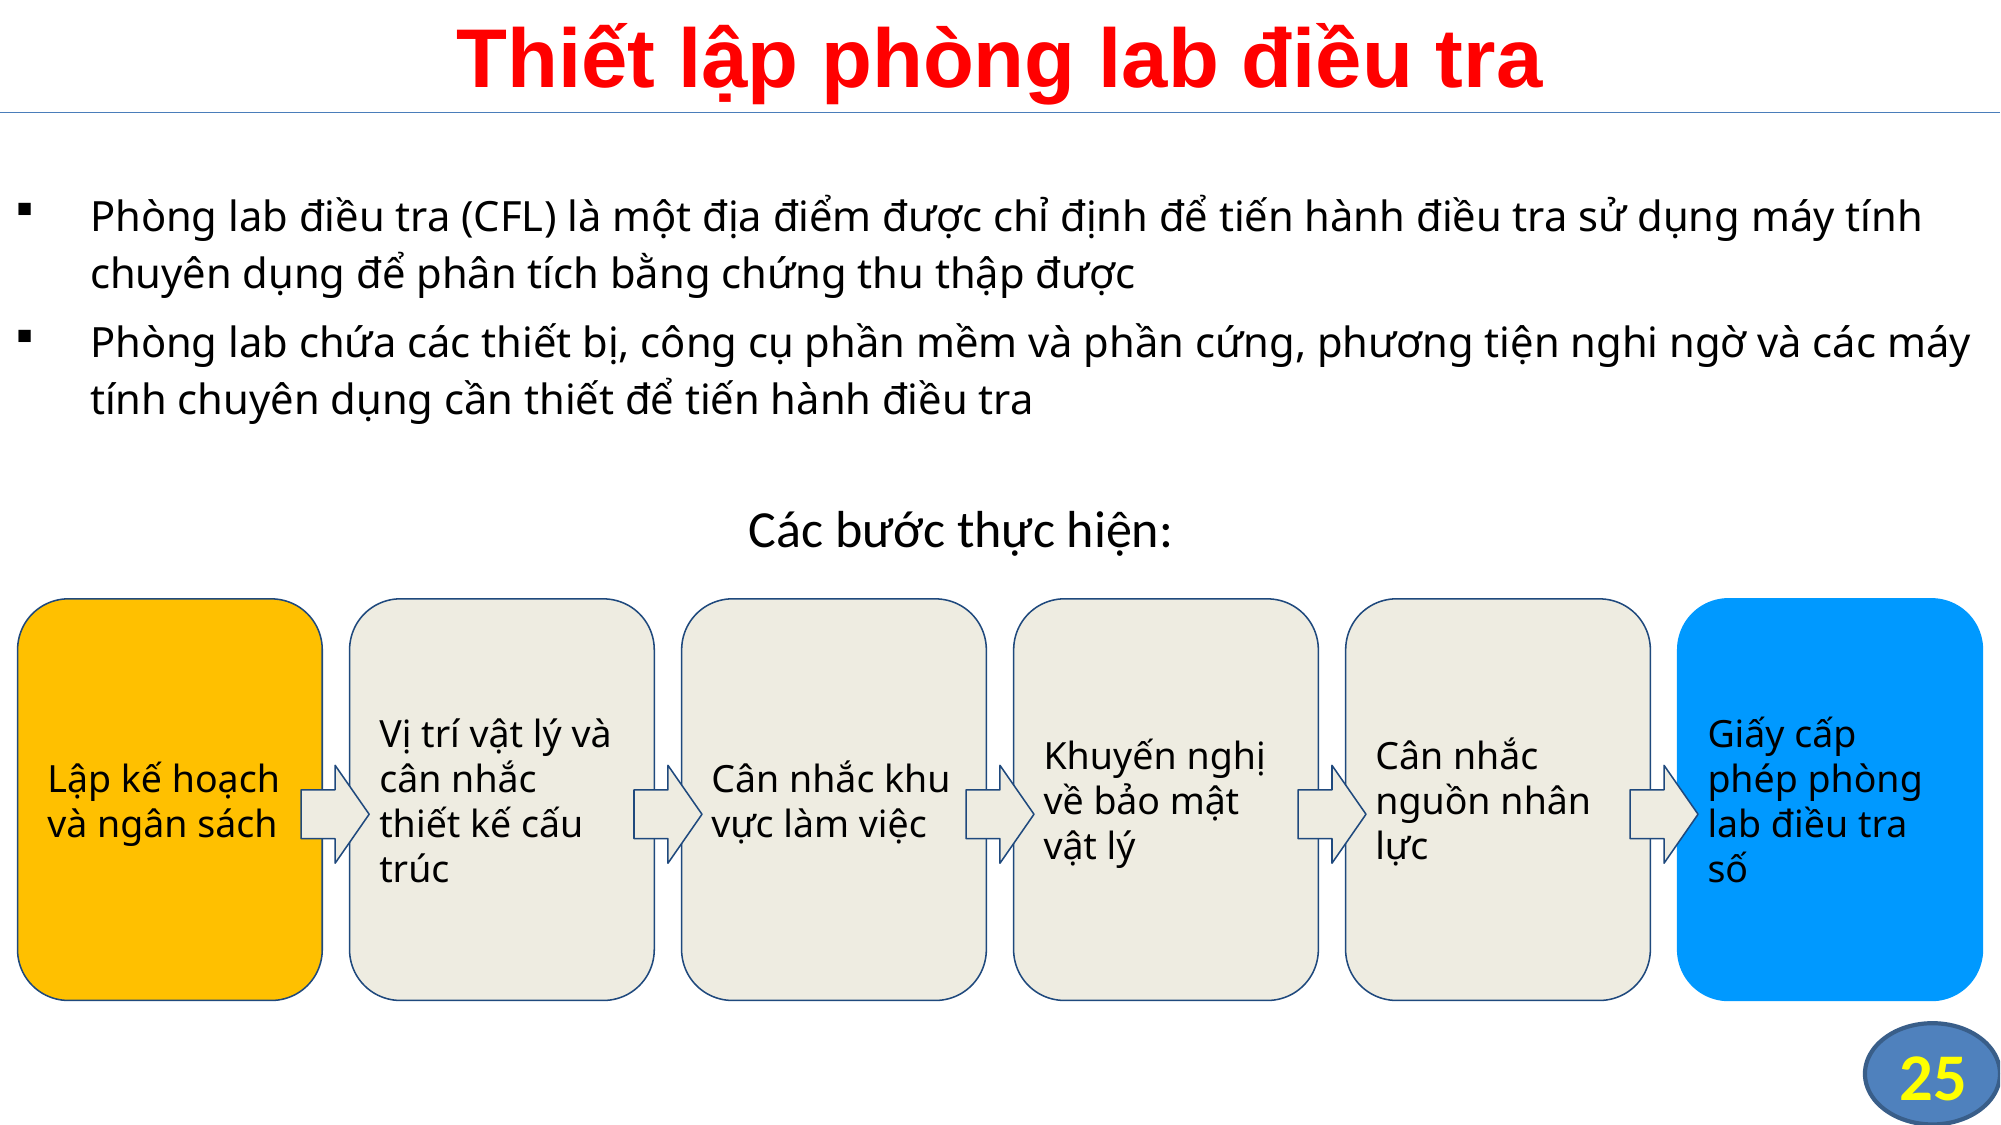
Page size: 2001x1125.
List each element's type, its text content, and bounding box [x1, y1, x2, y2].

title Thiết lập phòng lab điều tra [0, 0, 2000, 113]
text_box [634, 765, 702, 864]
text_box [966, 765, 1034, 864]
text_box [1630, 765, 1699, 864]
text_box Khuyến nghị về bảo mật vật lý [1013, 622, 1319, 1001]
list Phòng lab điều tra (CFL) là một địa điểm được chỉ định để tiến hành điều tra sử dụng máy tính chuyên dụng để phân tích bằng chứng thu thập được Phòng lab chứa các thiết bị, công cụ phần mềm và phần cứng, phương tiện nghi ngờ và các máy tính chuyên dụng cần thiết để tiến hành điều tra [0, 113, 2000, 622]
slide_number 25 [1866, 1023, 2000, 1125]
text_box Các bước thực hiện: [733, 479, 1267, 573]
text_box [301, 765, 370, 864]
text_box Cân nhắc khu vực làm việc [681, 622, 987, 1001]
text_box Cân nhắc nguồn nhân lực [1345, 622, 1651, 1001]
text_box Lập kế hoạch và ngân sách [17, 622, 323, 1001]
text_box Vị trí vật lý và cân nhắc thiết kế cấu trúc [349, 622, 655, 1001]
text_box [1298, 765, 1367, 864]
text_box Giấy cấp phép phòng lab điều tra số [1677, 622, 1983, 1001]
